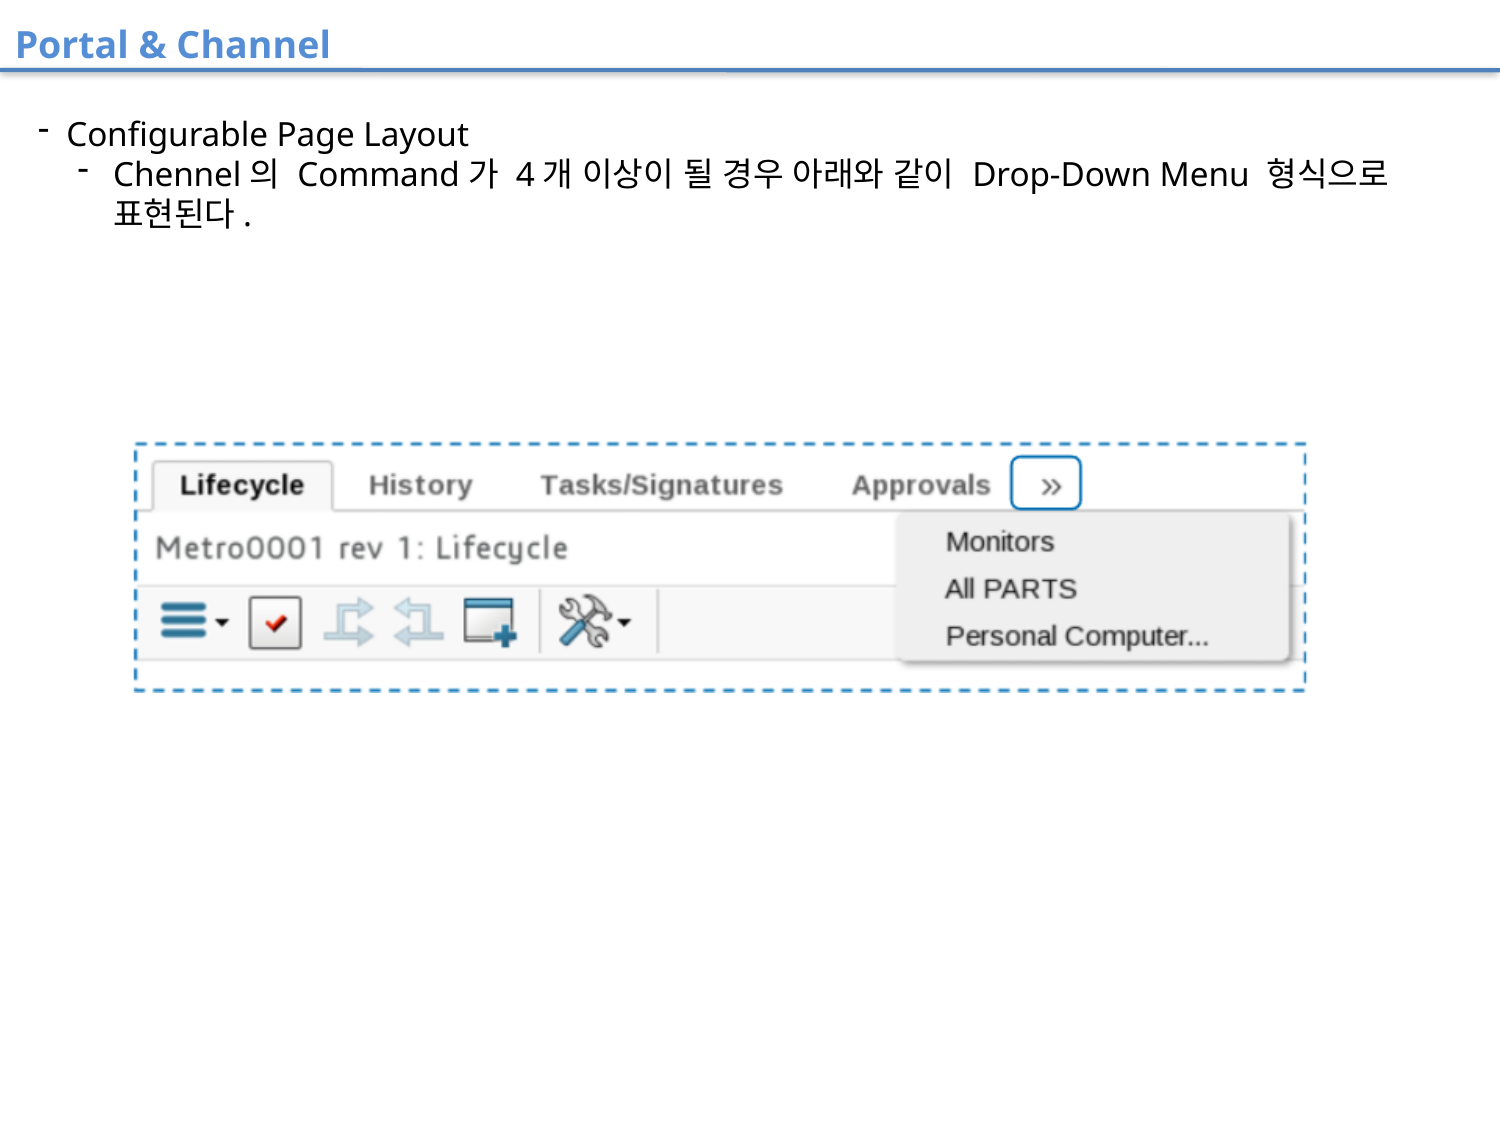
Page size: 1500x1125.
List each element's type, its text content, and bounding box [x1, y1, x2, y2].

text_box Portal & Channel [0, 13, 1090, 69]
picture [116, 431, 1326, 694]
text_box Configurable Page Layout Chennel의 Command가 4개 이상이 될 경우 아래와 같이 Drop-Down Menu 형식으로 표현된다. [23, 105, 1477, 240]
